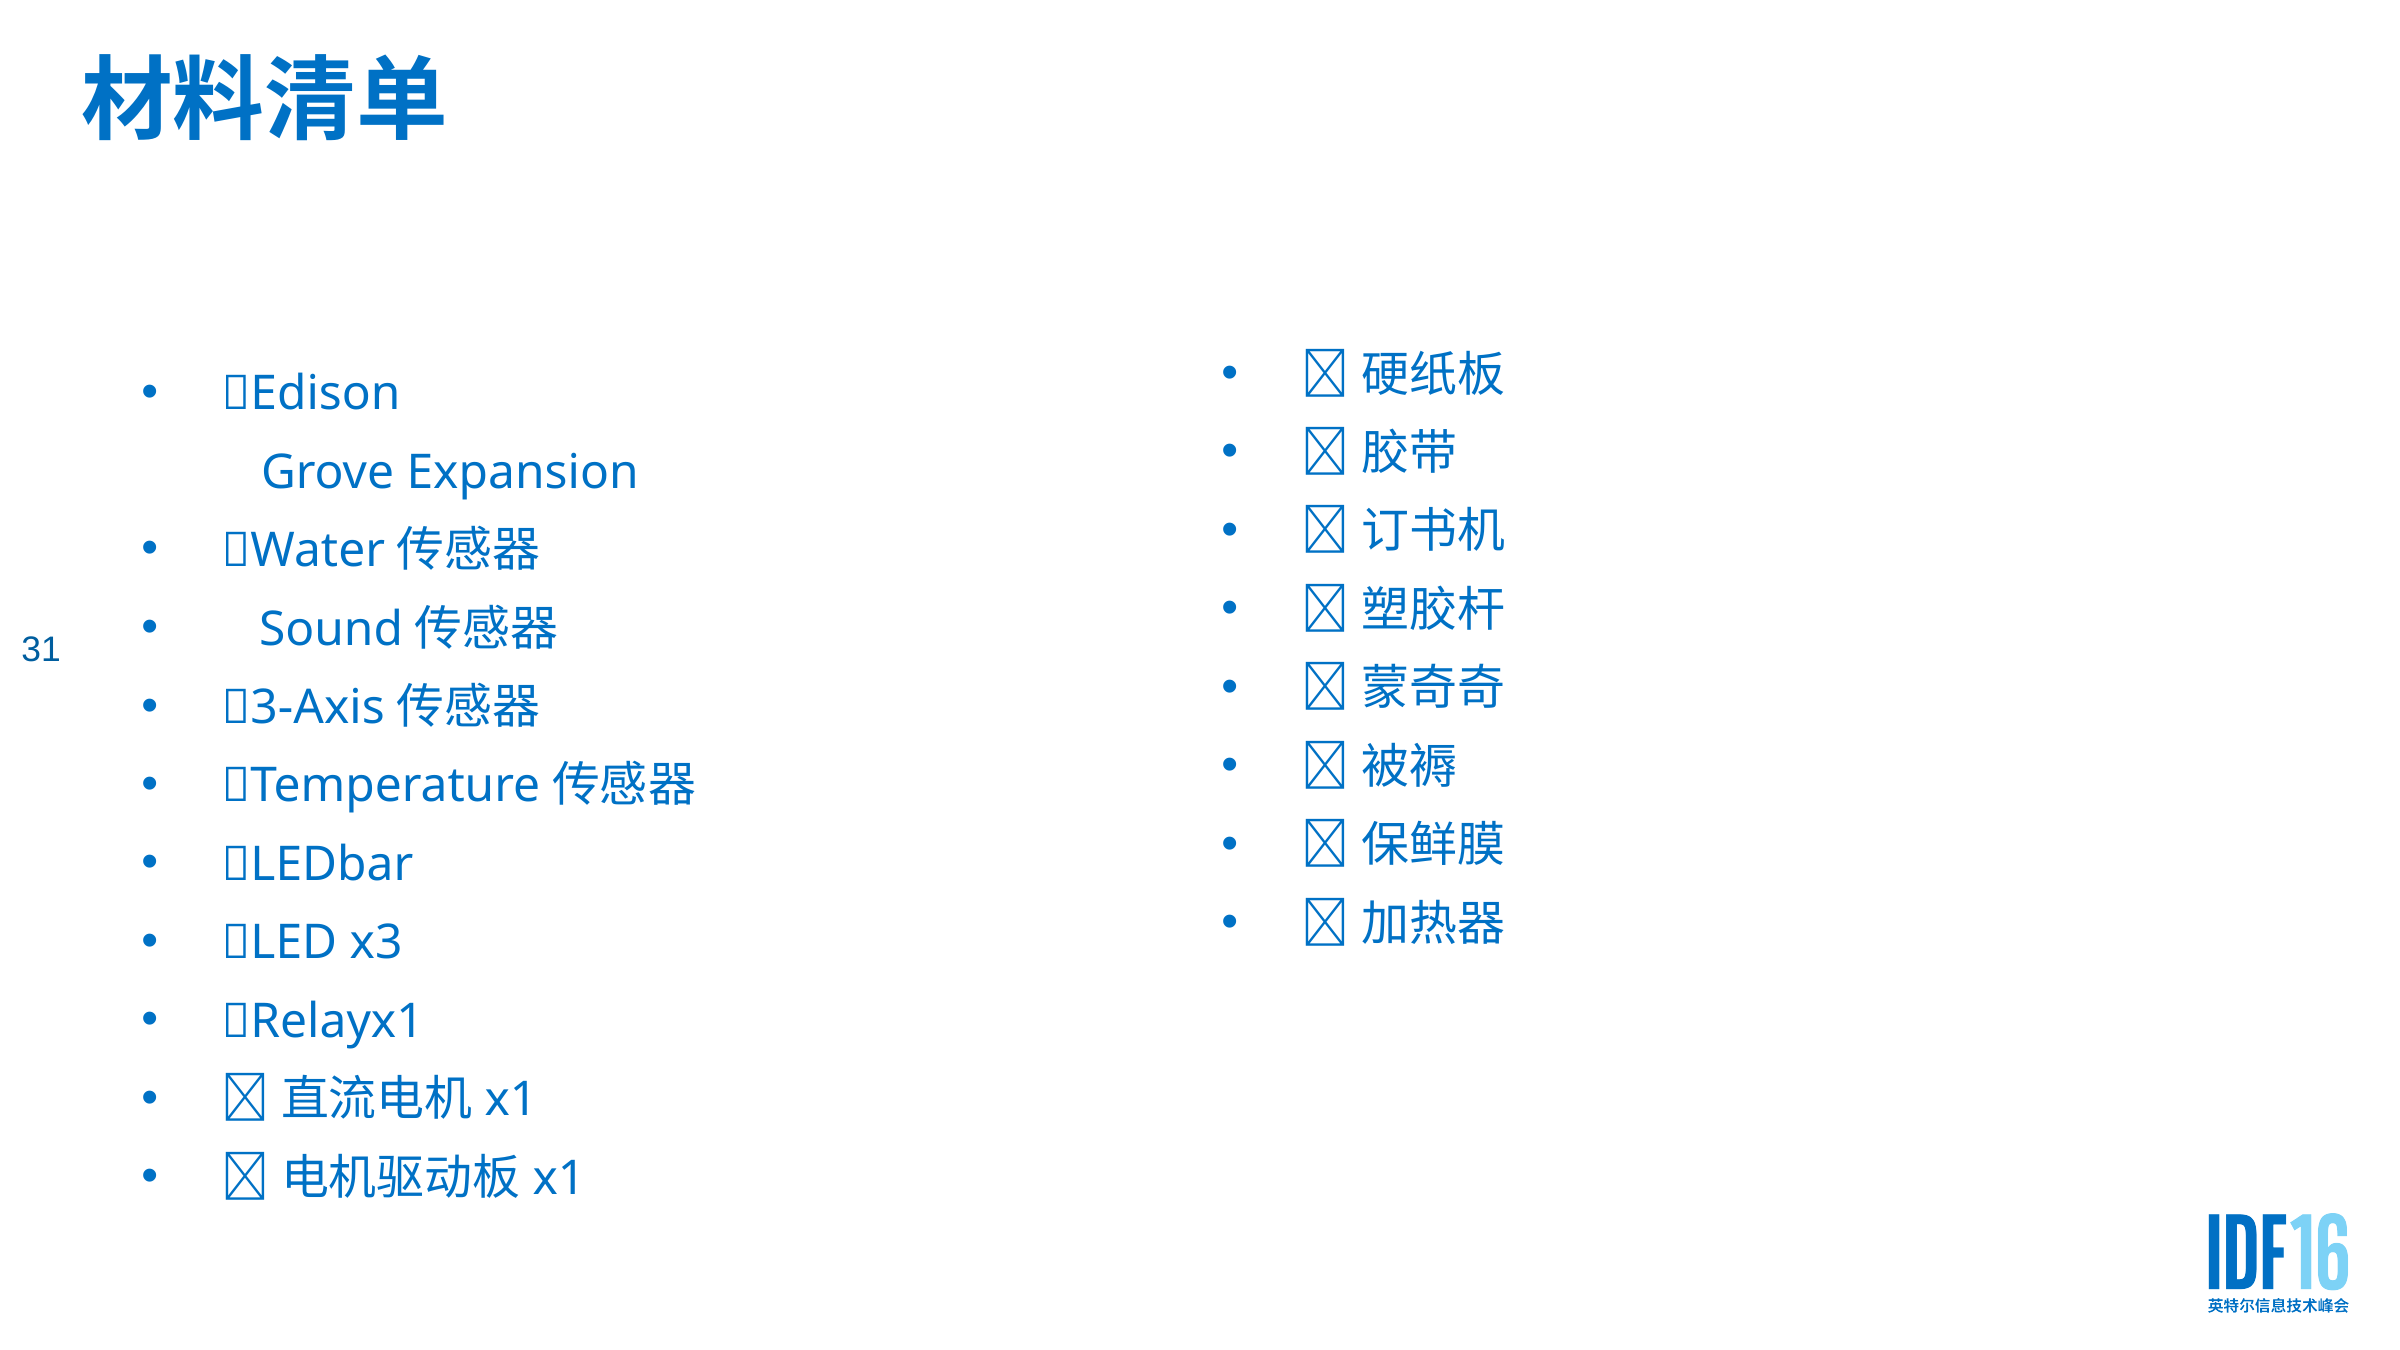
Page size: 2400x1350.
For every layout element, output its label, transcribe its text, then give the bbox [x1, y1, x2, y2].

text_box 硬纸板 胶带 订书机 塑胶杆 蒙奇奇 被褥 保鲜膜 加热器 [1200, 320, 2111, 1212]
picture [2208, 1213, 2349, 1313]
list Edison Grove Expansion Water传感器 Sound传感器 3-Axis传感器 Temperature传感器 LEDbar LED x3 Relayx1 直流电机x1 电机驱动板x1 [120, 272, 1031, 1164]
slide_number 31 [0, 94, 2397, 1200]
title 材料清单 [59, 34, 1538, 157]
